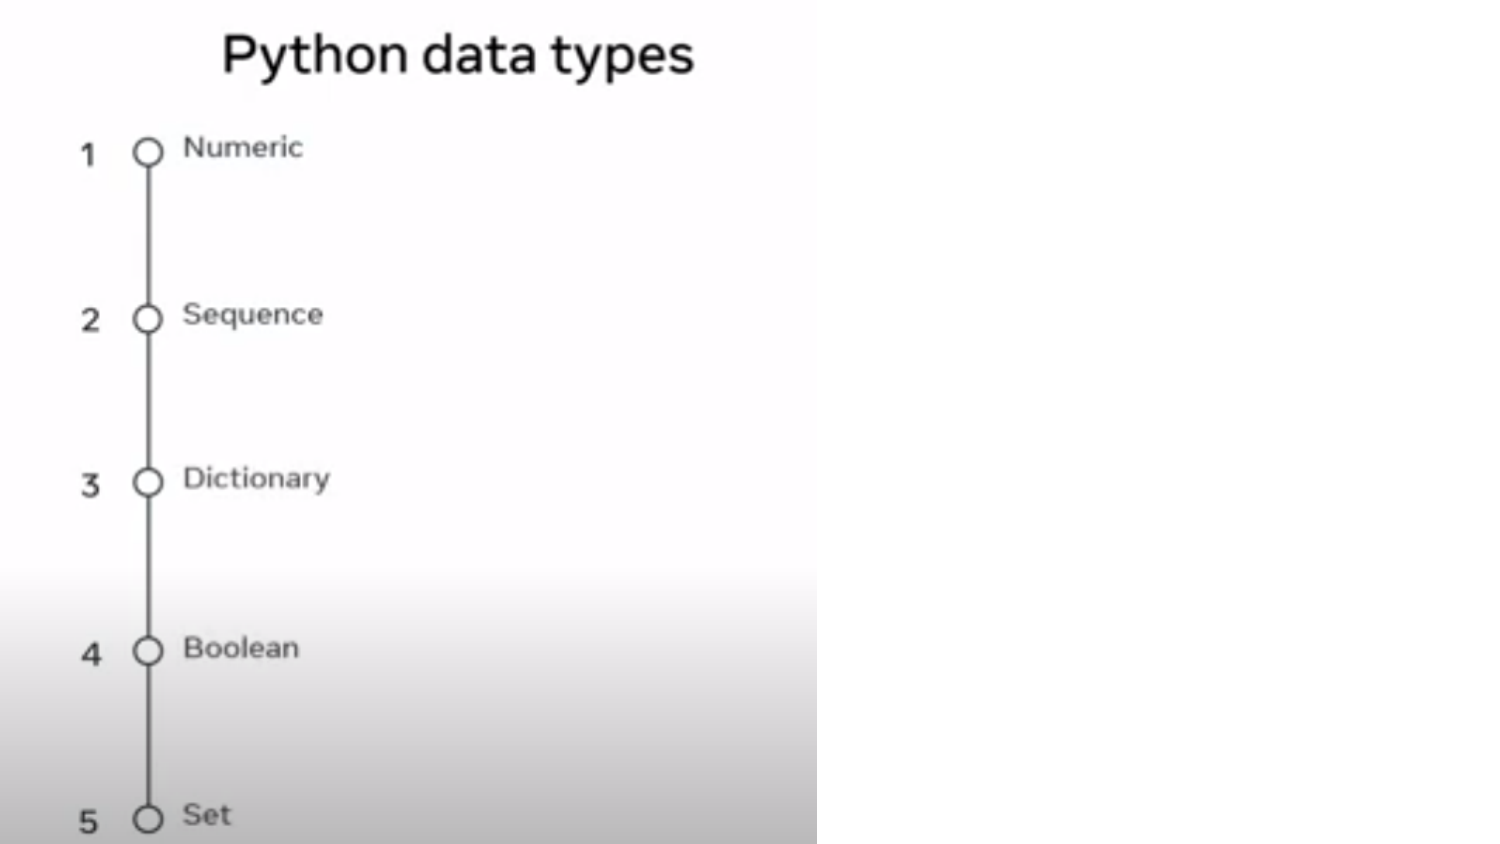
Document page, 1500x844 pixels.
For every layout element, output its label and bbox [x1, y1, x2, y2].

picture [0, 0, 817, 844]
